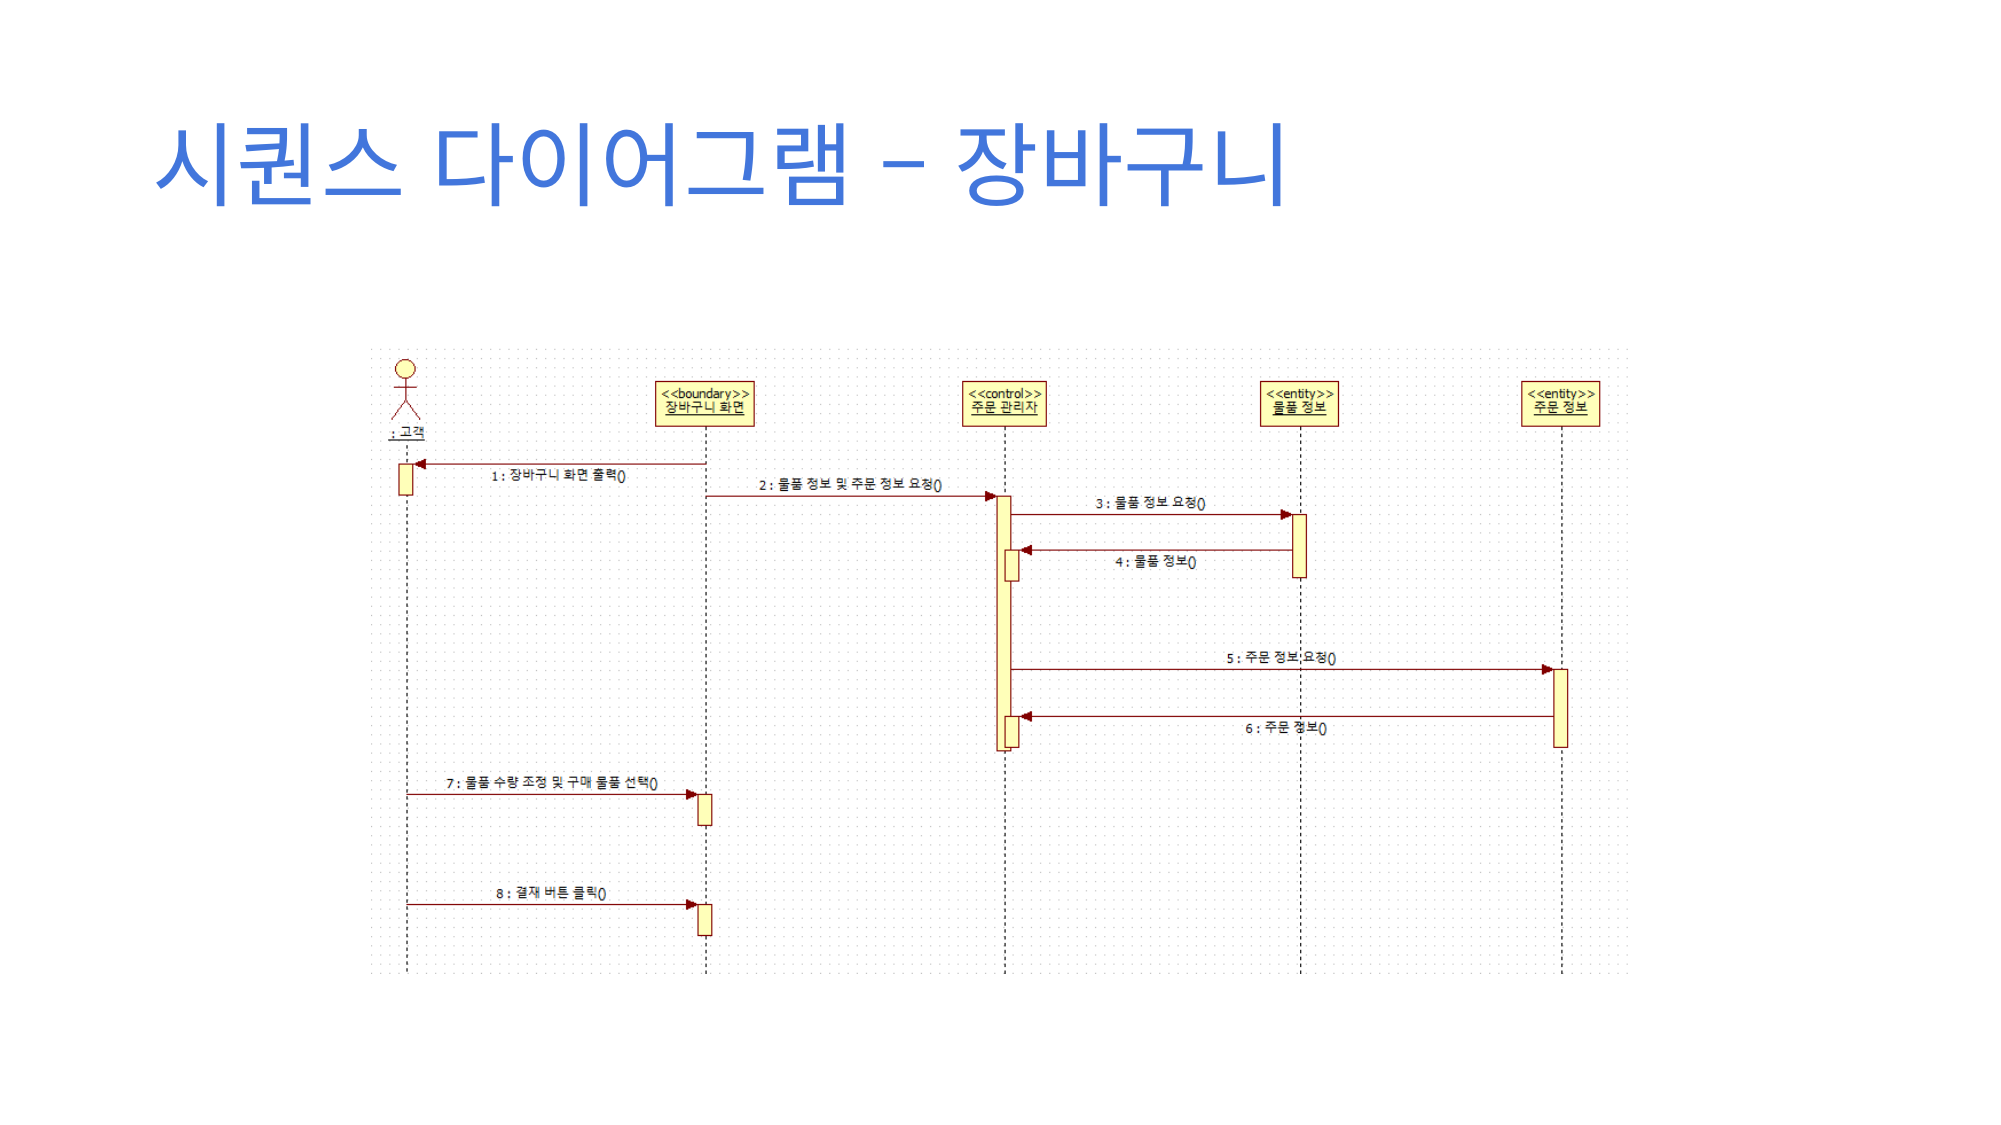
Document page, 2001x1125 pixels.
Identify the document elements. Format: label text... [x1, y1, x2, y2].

picture [371, 342, 1629, 974]
text_box 시퀀스 다이어그램 – 장바구니 [137, 60, 1863, 279]
